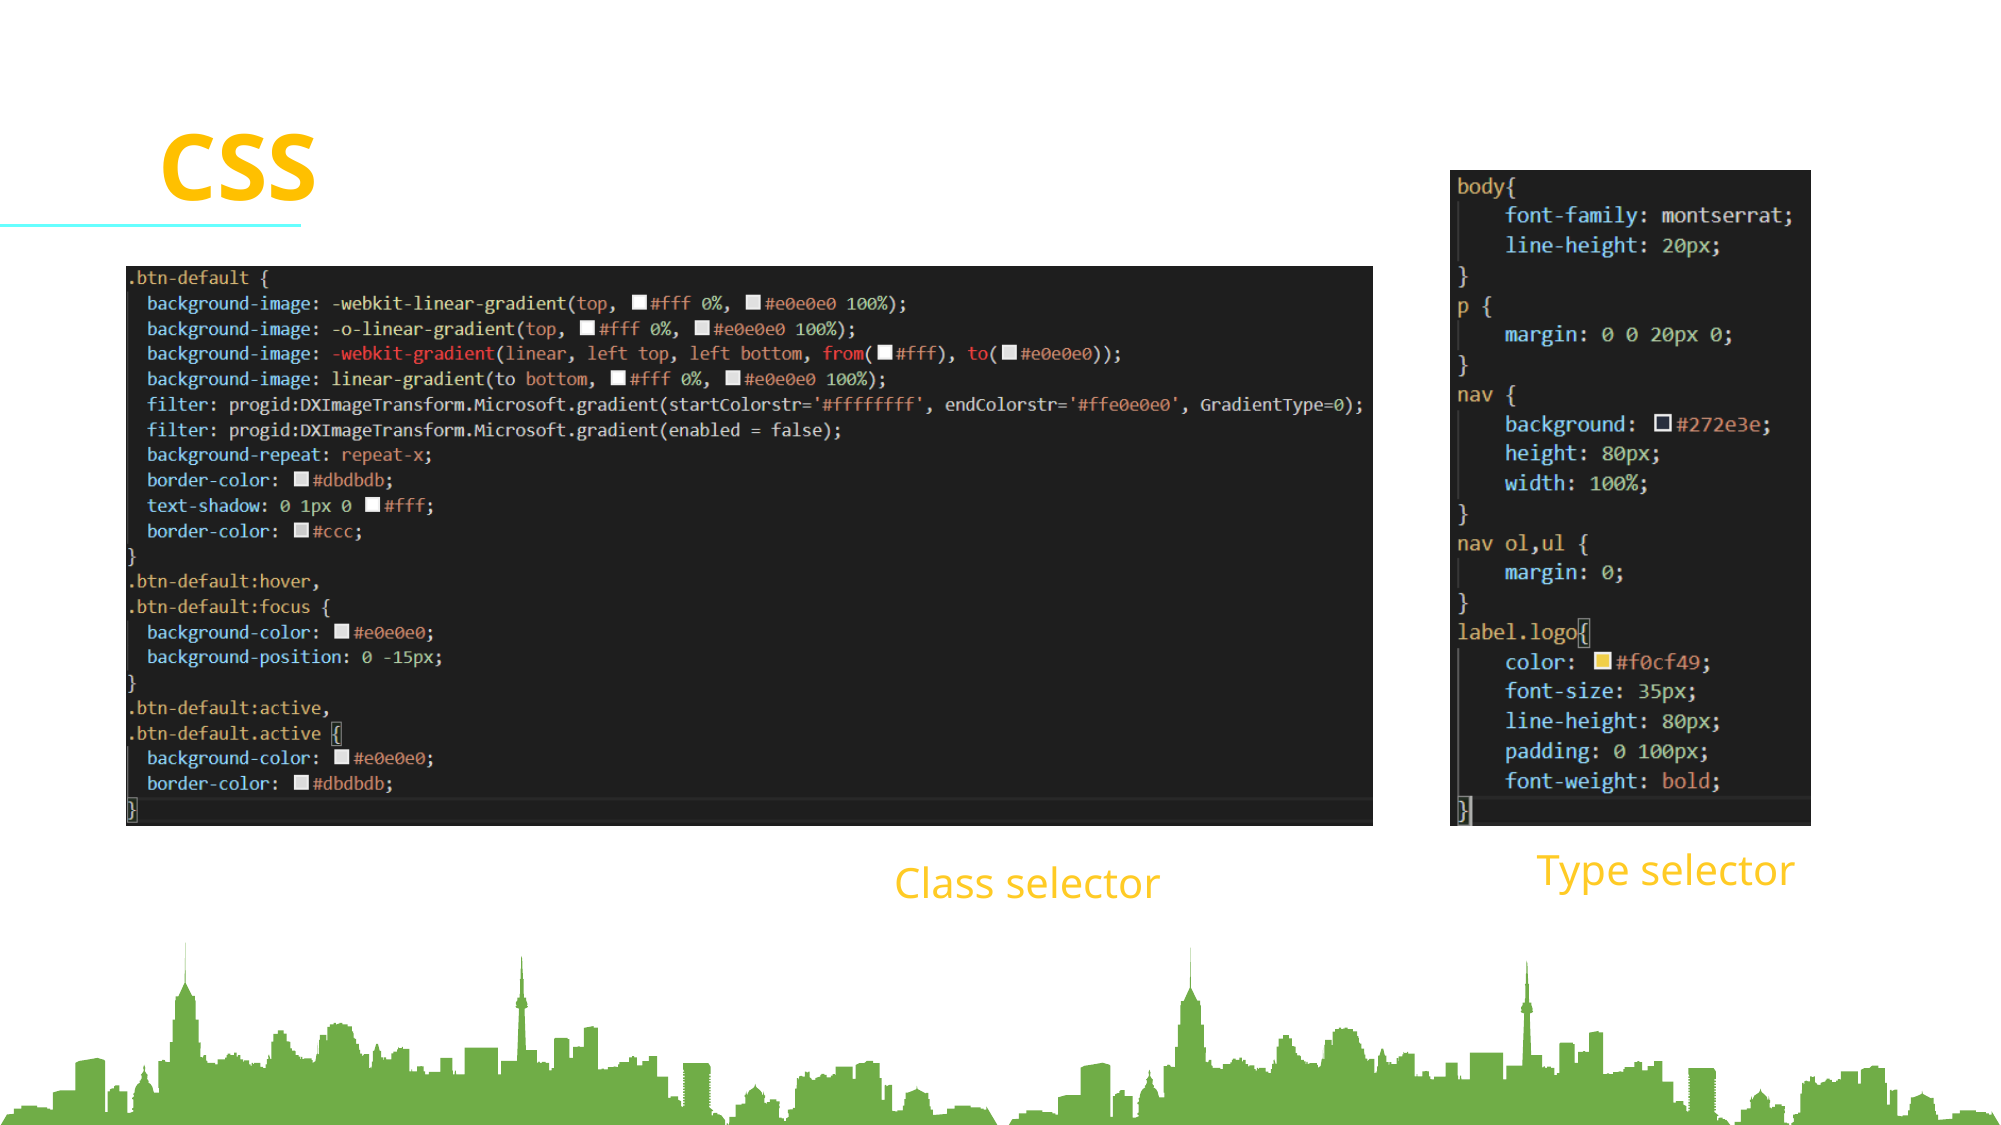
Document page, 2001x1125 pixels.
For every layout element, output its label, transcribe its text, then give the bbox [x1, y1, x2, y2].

text_box Type selector [1400, 825, 1811, 919]
picture [1450, 170, 1811, 826]
text_box CSS [143, 104, 689, 237]
picture [125, 266, 1373, 826]
text_box Class selector [765, 838, 1176, 932]
